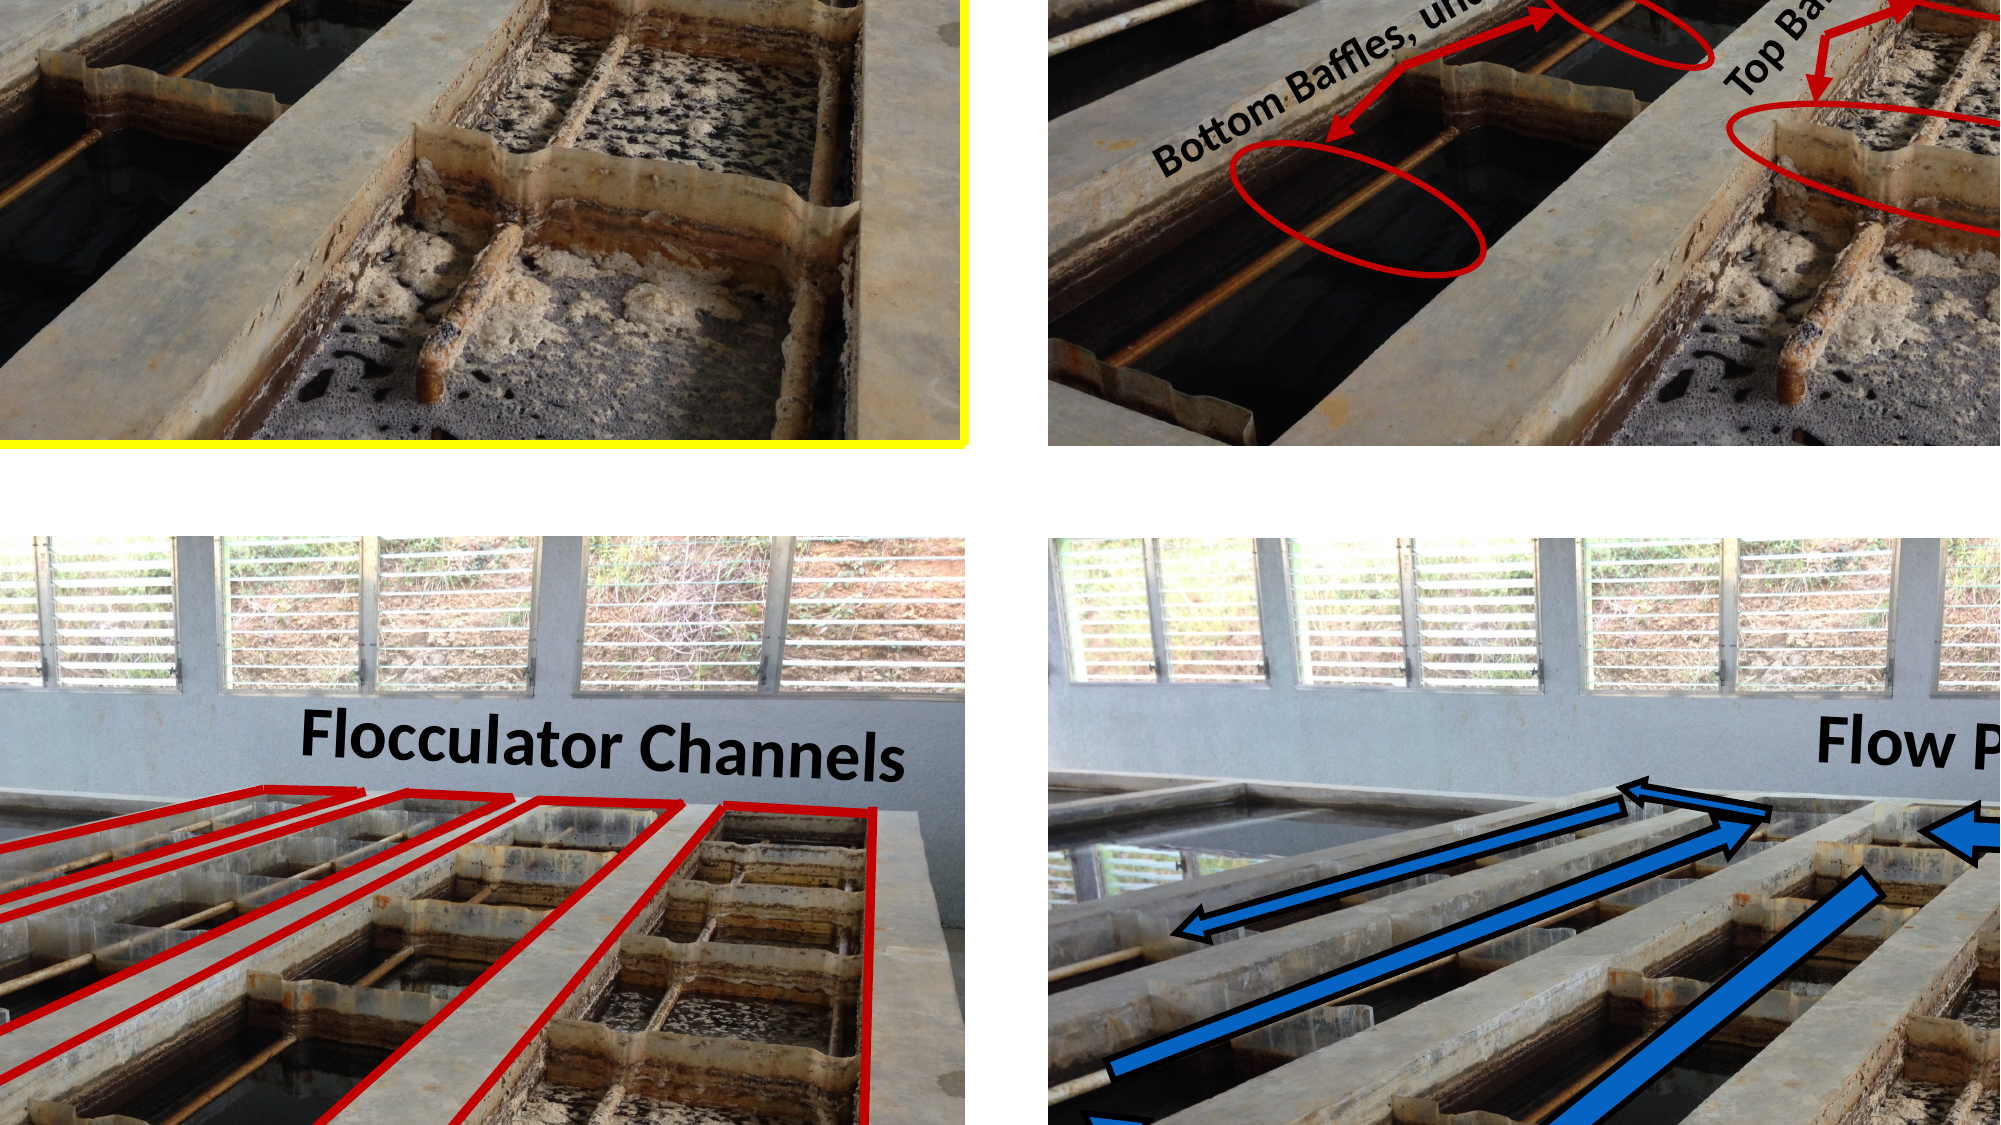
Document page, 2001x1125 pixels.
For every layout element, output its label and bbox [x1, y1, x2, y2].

text_box [0, 0, 2000, 1125]
